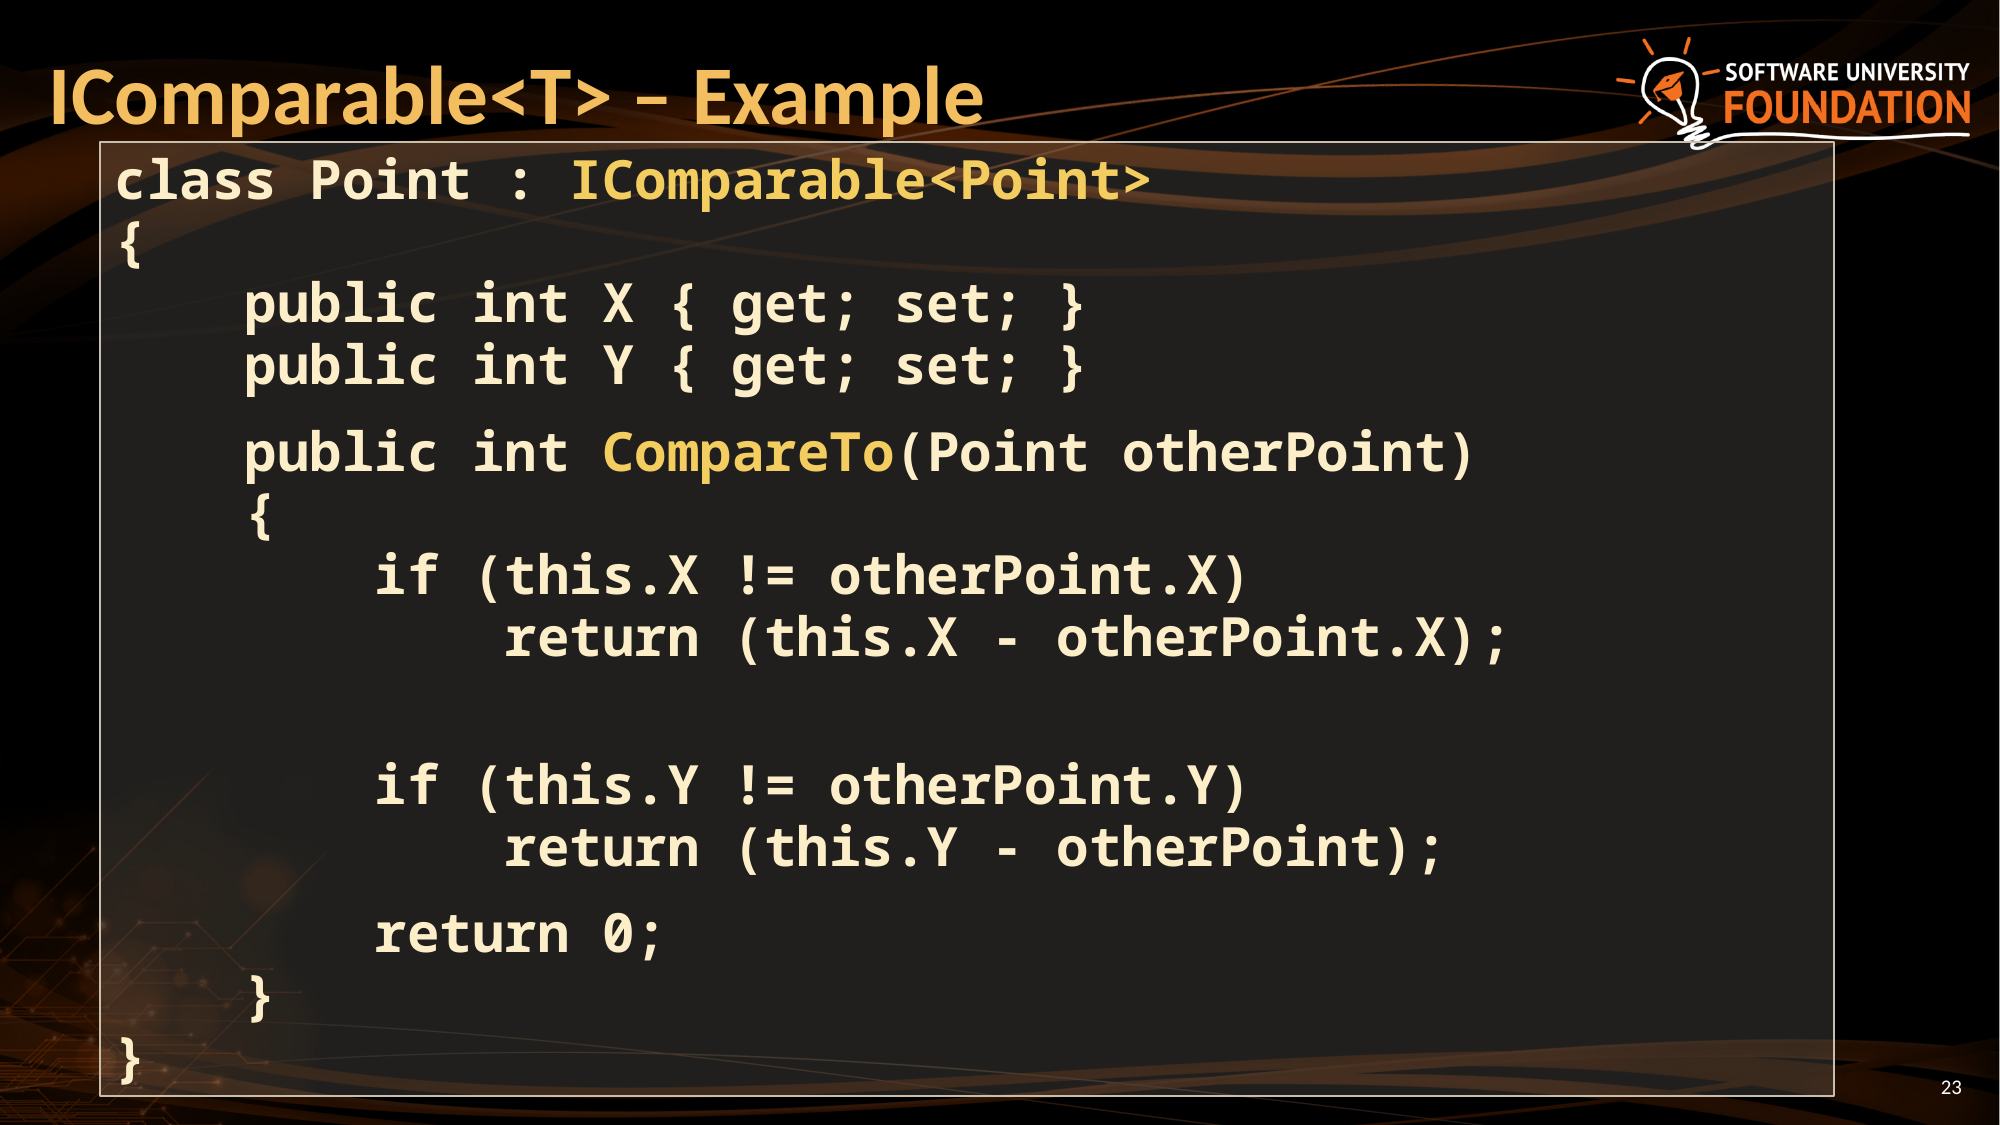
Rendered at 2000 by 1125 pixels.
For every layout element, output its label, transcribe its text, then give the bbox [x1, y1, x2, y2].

slide_number 23 [1897, 1070, 1968, 1103]
title IComparable<T> – Example [30, 6, 1602, 189]
text_box class Point : IComparable<Point> { public int X { get; set; } public int Y { get; set; } public int CompareTo(Point otherPoint) { if (this.X != otherPoint.X) return (this.X - otherPoint.X); if (this.Y != otherPoint.Y) return (this.Y - otherPoint); return 0; } } [99, 142, 1834, 1097]
picture [0, 0, 2000, 1125]
